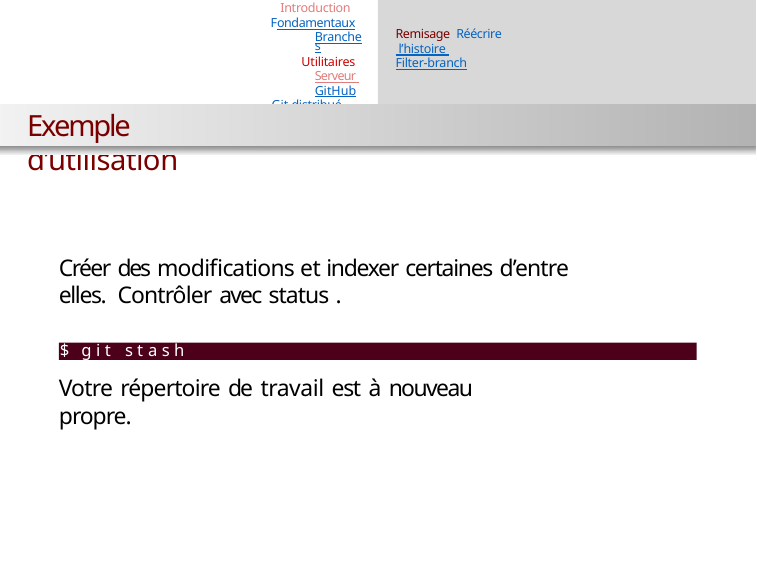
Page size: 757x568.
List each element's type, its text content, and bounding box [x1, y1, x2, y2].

text_box Votre répertoire de travail est à nouveau propre. [56, 372, 516, 429]
text_box Exemple d’utilisation [25, 156, 277, 177]
text_box Remisage Réécrire l’histoire Filter-branch [393, 25, 504, 73]
text_box Introduction Fondamentaux Branches Utilitaires Serveur GitHub Git distribué [268, 0, 363, 104]
text_box Créer des modifications et indexer certaines d’entre elles. Contrôler avec status . [56, 251, 597, 309]
picture [0, 104, 756, 156]
text_box $ g i t s t a s h [58, 342, 697, 360]
text_box [377, 0, 756, 104]
